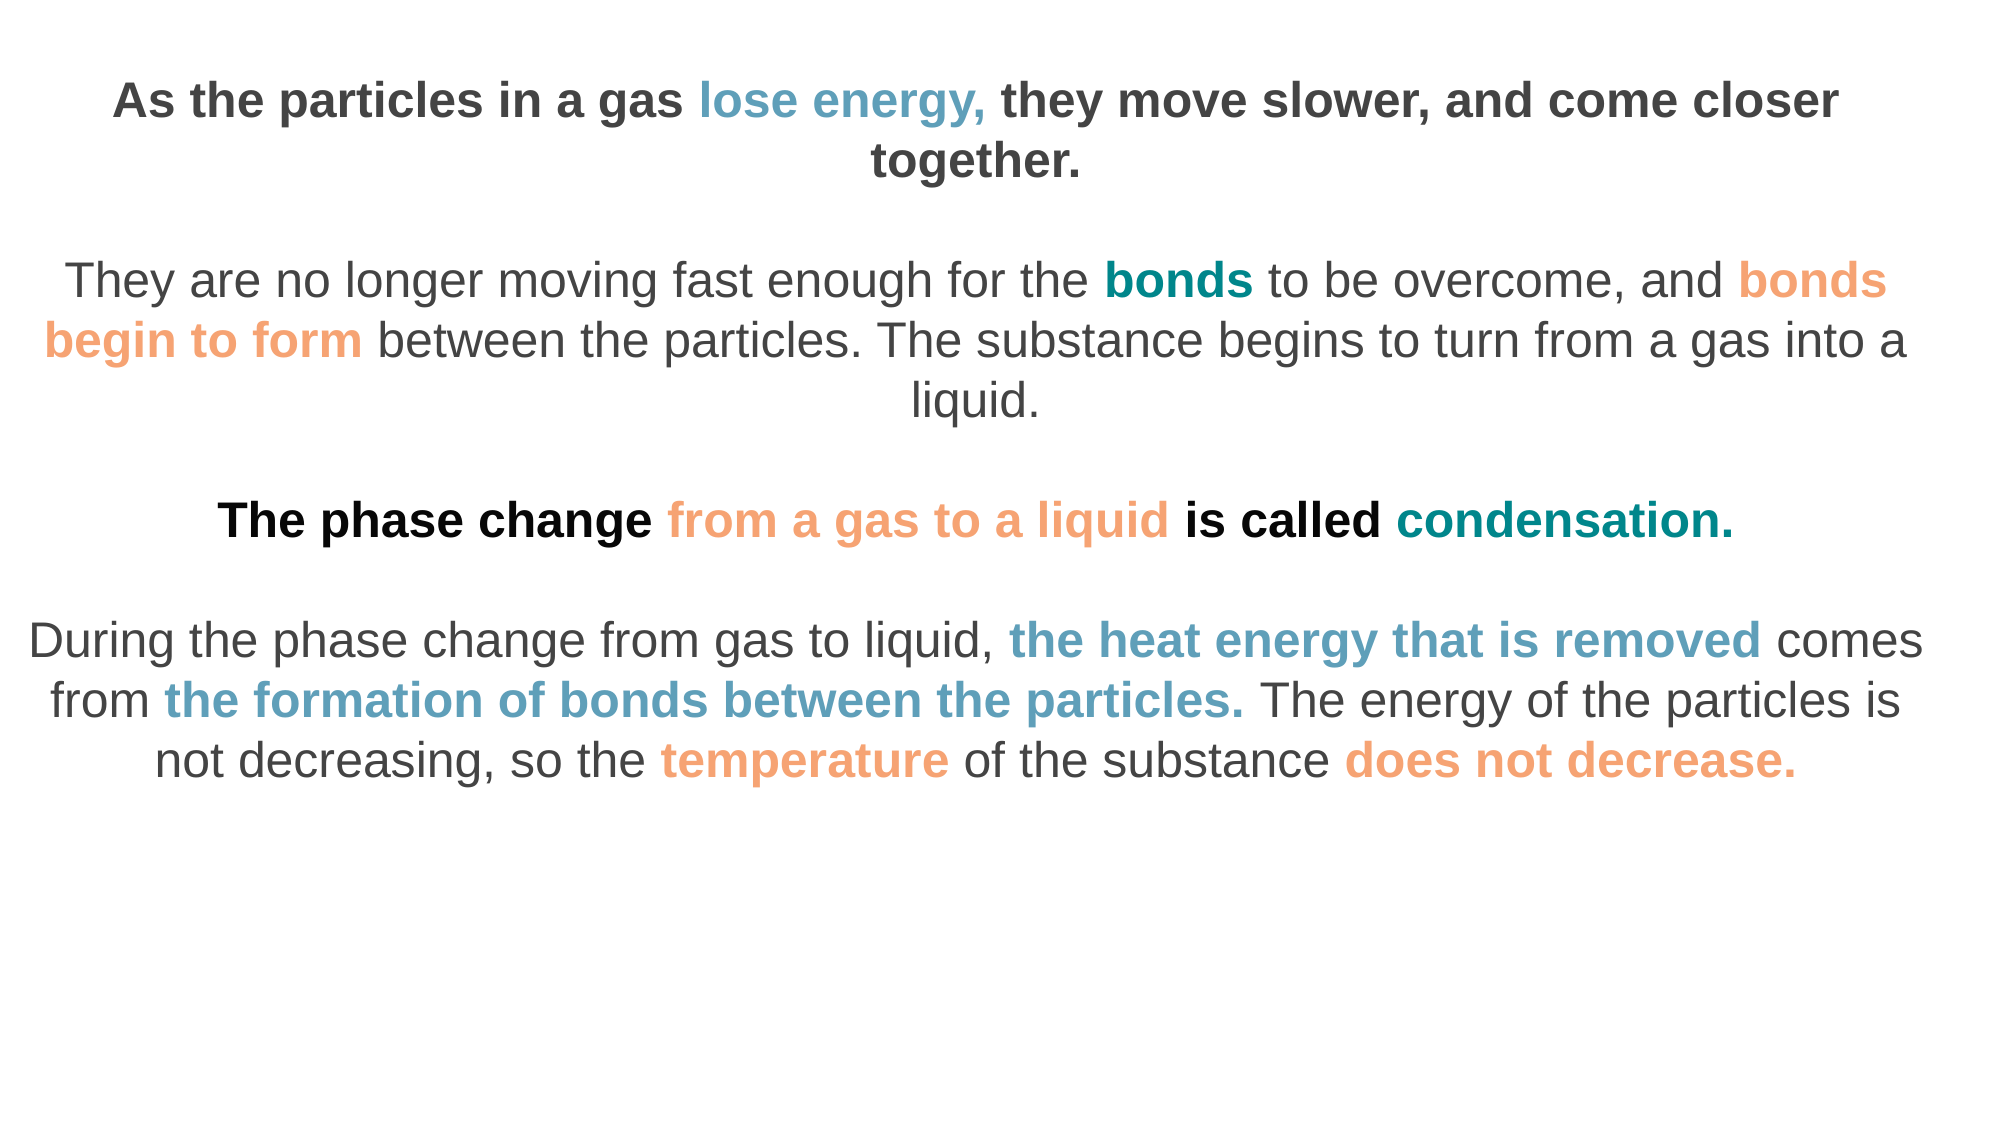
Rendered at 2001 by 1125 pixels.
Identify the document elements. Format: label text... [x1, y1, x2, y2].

text_box As the particles in a gas lose energy, they move slower, and come closer together. They are no longer moving fast enough for the bonds to be overcome, and bonds begin to form between the particles. The substance begins to turn from a gas into a liquid. The phase change from a gas to a liquid is called condensation. During the phase change from gas to liquid, the heat energy that is removed comes from the formation of bonds between the particles. The energy of the particles is not decreasing, so the temperature of the substance does not decrease. [12, 60, 1940, 795]
